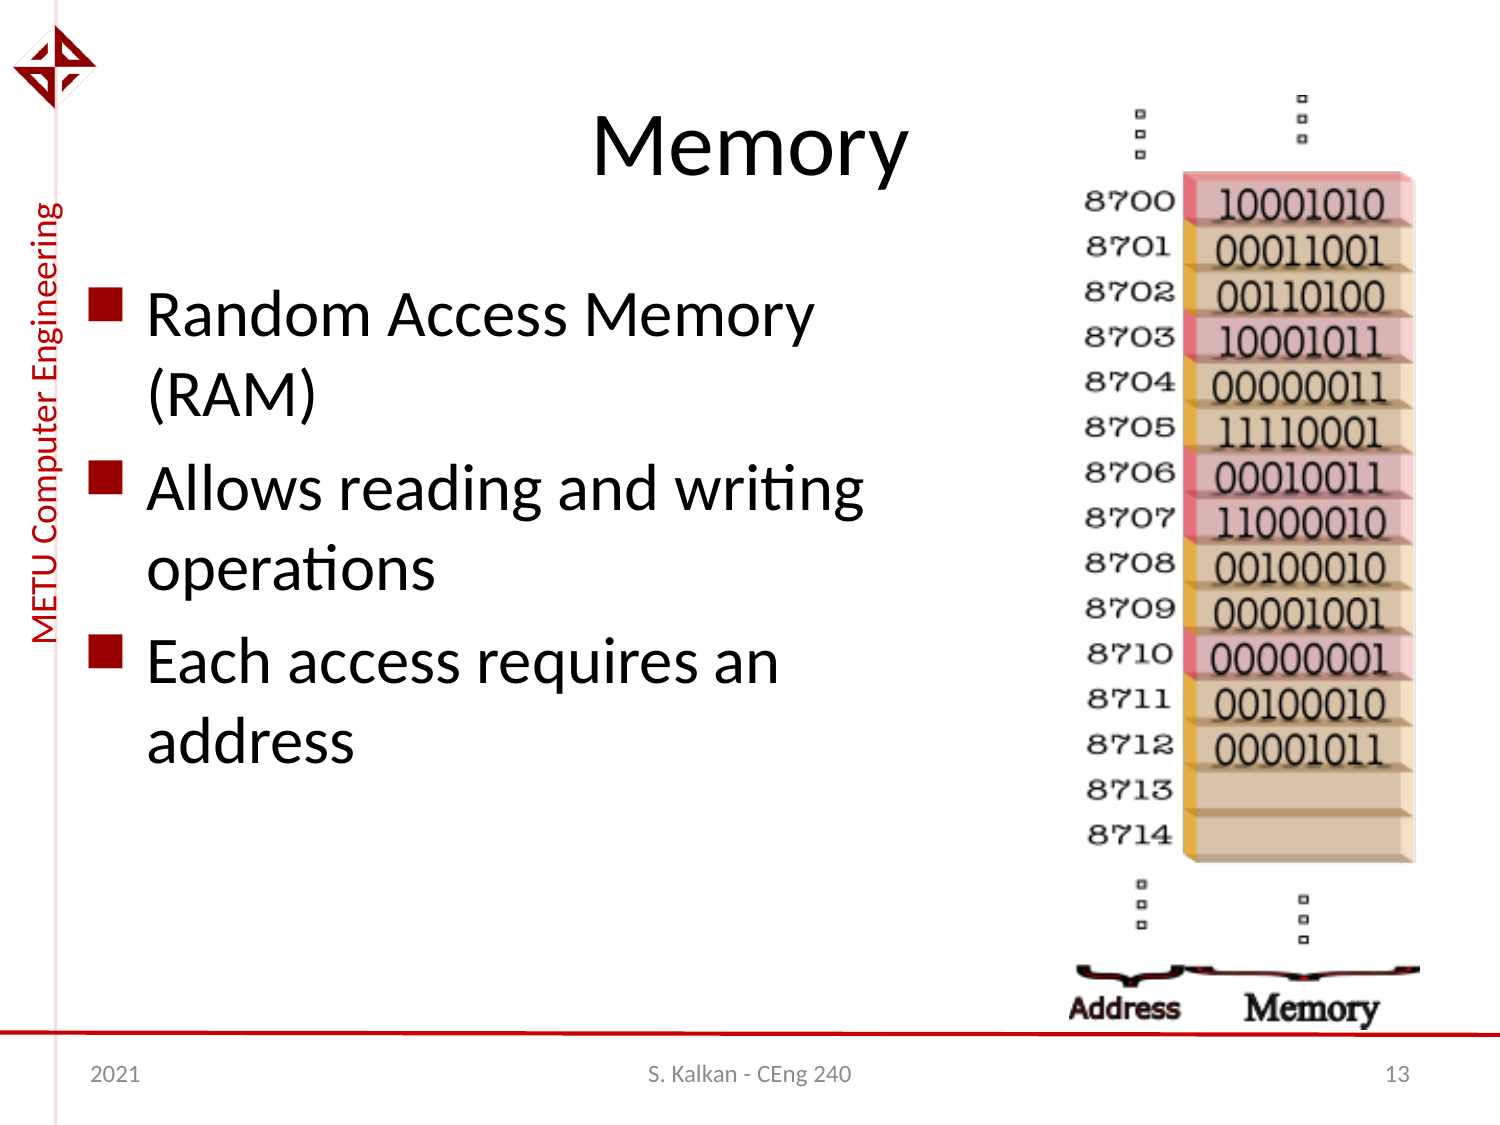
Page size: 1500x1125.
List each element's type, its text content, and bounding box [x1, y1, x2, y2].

slide_number 13 [1074, 1042, 1425, 1103]
picture [1068, 95, 1420, 1030]
picture [12, 24, 54, 109]
picture [58, 24, 97, 109]
footer S. Kalkan - CEng 240 [512, 1042, 988, 1103]
title Memory [75, 45, 1425, 233]
list Random Access Memory (RAM) Allows reading and writing operations Each access requires an address [75, 262, 916, 1005]
slide_number 2021 [75, 1042, 425, 1103]
